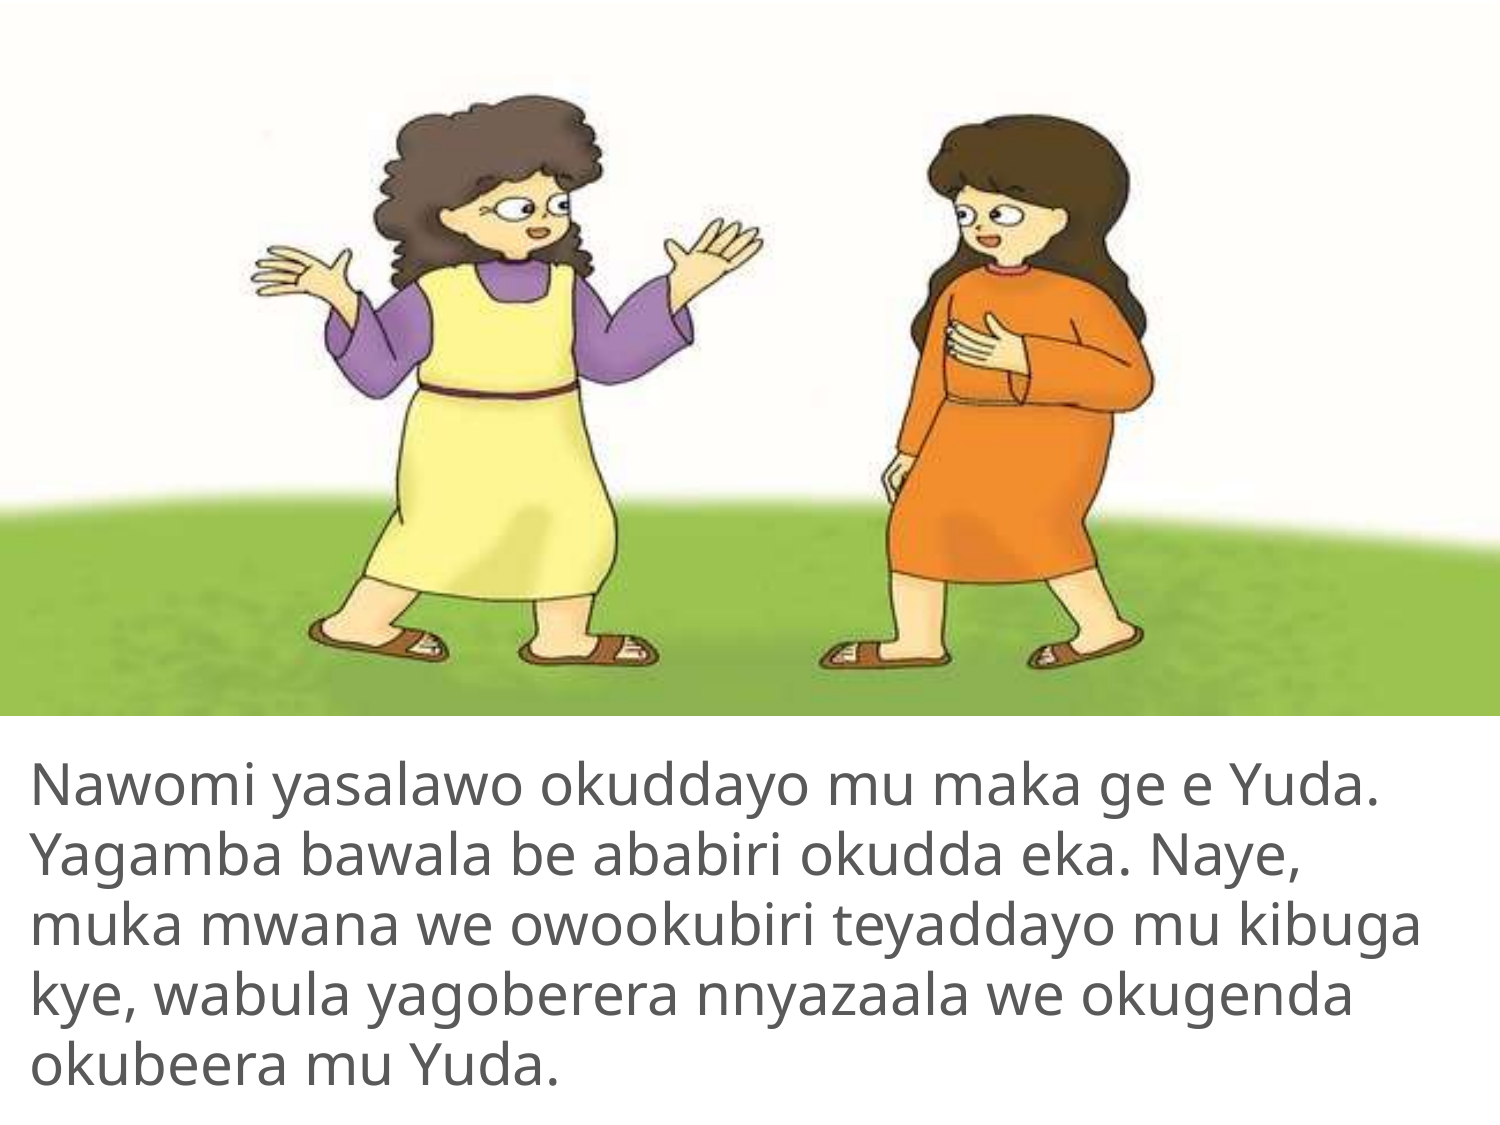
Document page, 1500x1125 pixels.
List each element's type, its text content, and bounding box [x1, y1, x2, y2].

picture [0, 1, 1500, 717]
text_box Nawomi yasalawo okuddayo mu maka ge e Yuda. Yagamba bawala be ababiri okudda eka. Naye, muka mwana we owookubiri teyaddayo mu kibuga kye, wabula yagoberera nnyazaala we okugenda okubeera mu Yuda. [14, 739, 1486, 1105]
